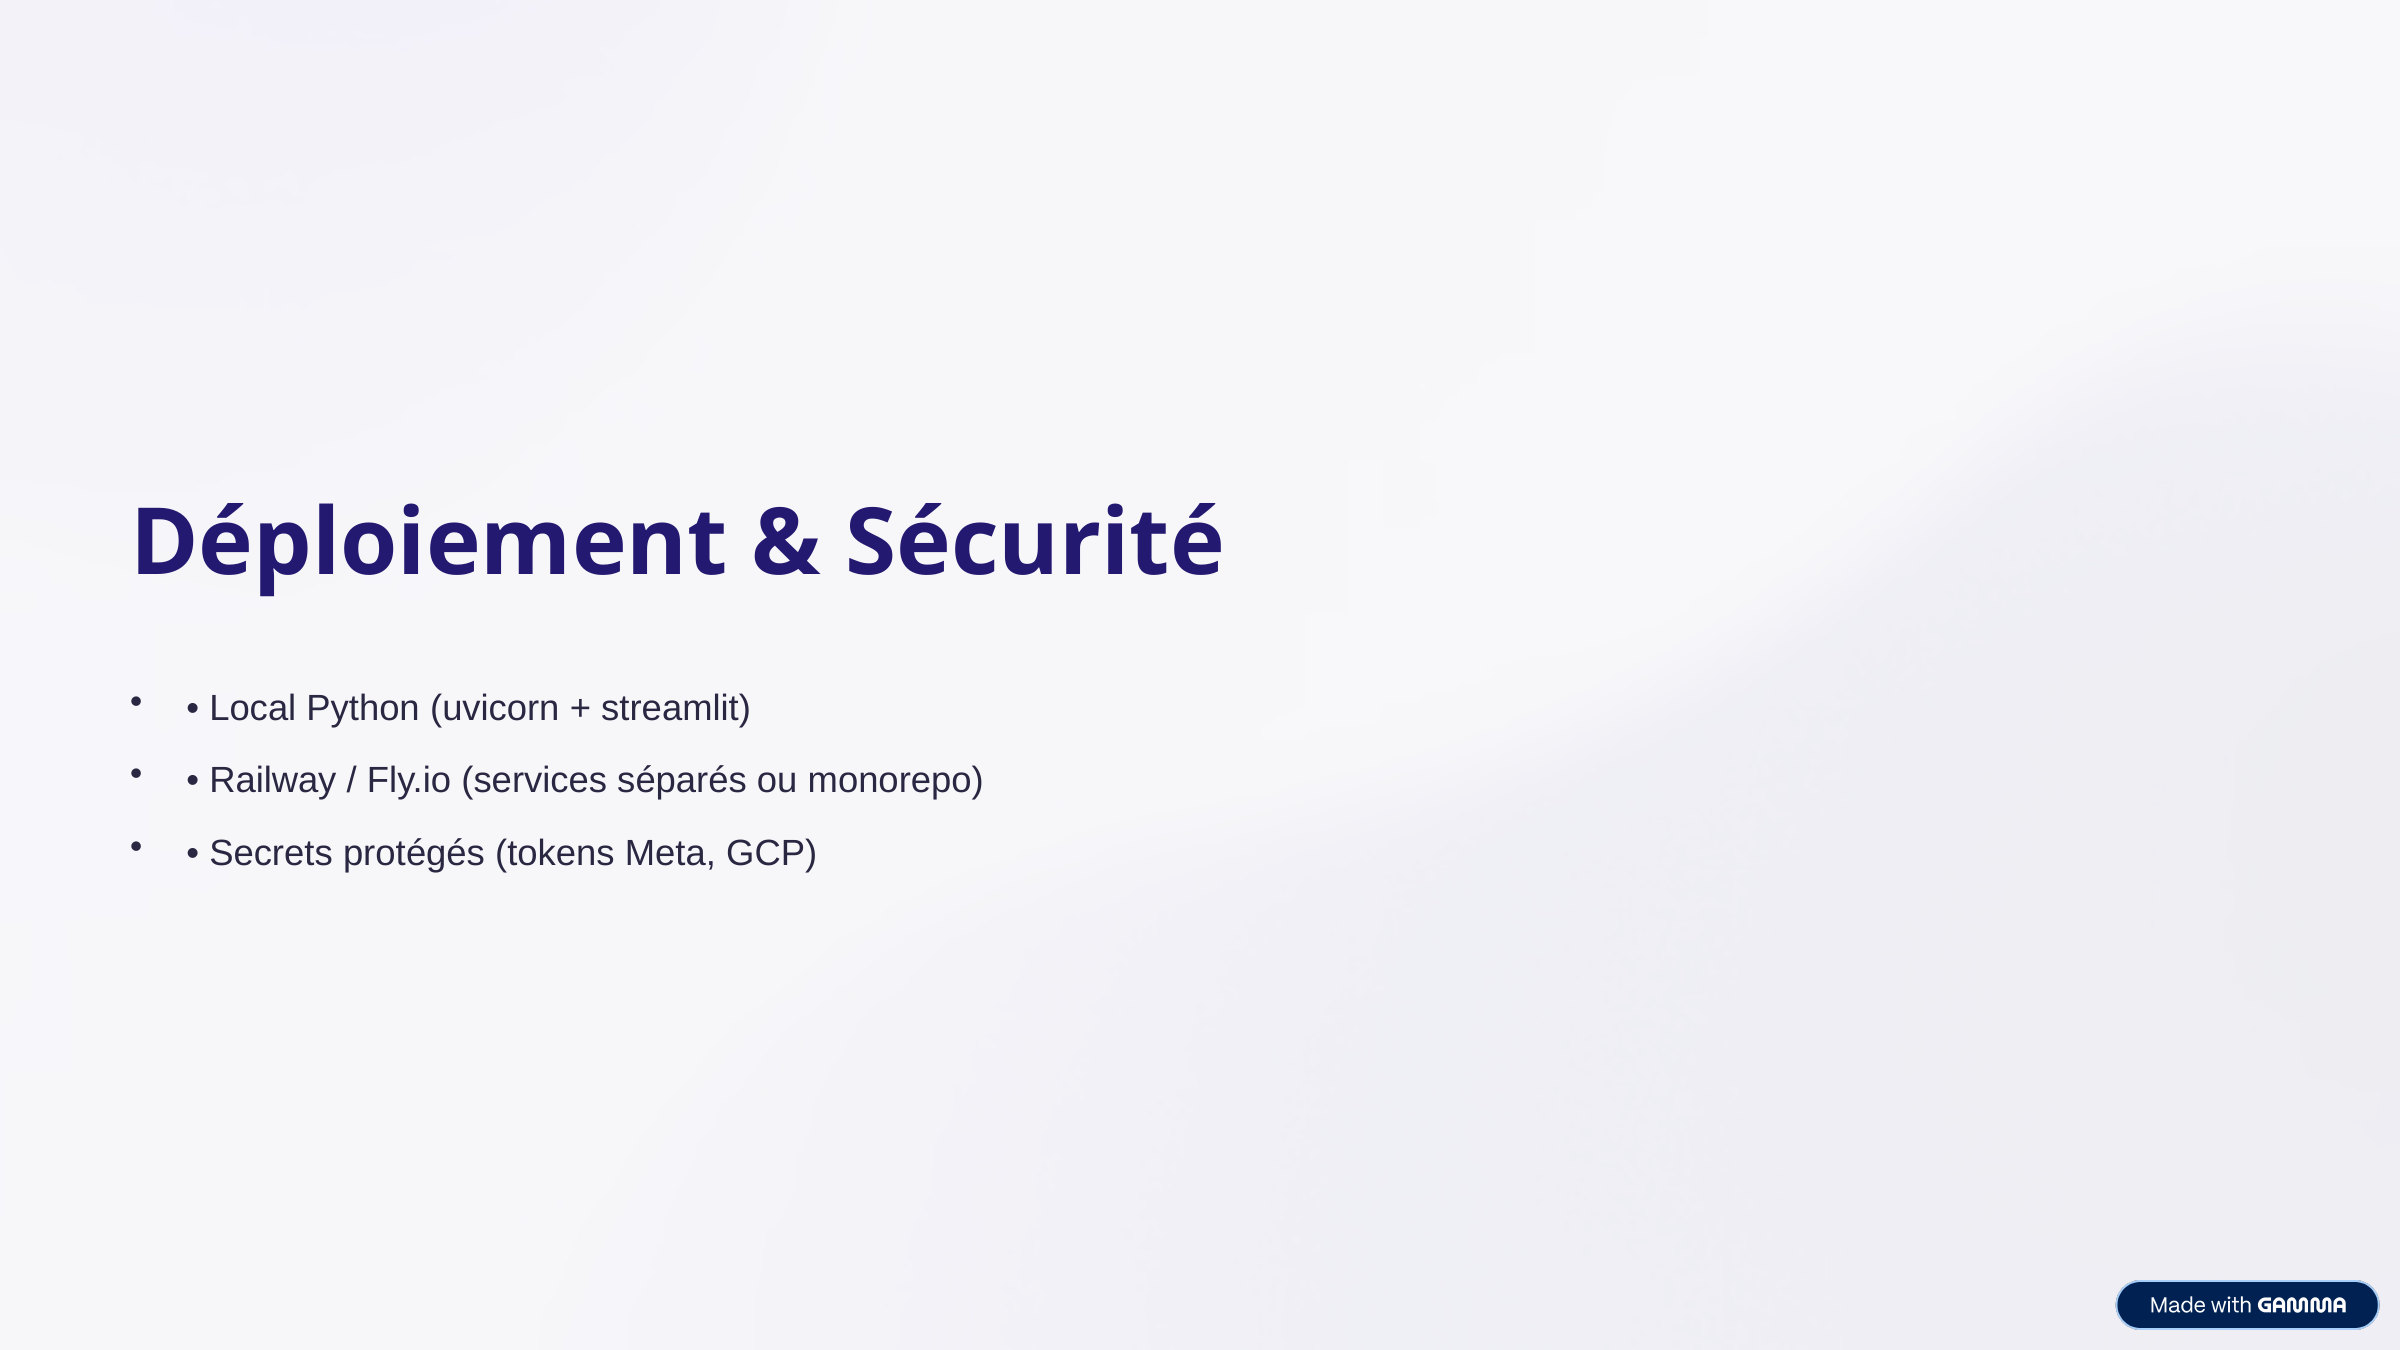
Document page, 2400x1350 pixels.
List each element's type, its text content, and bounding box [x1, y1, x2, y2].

picture [2106, 1271, 2389, 1339]
text_box • Local Python (uvicorn + streamlit) [130, 667, 2270, 728]
text_box Déploiement & Sécurité [130, 477, 1147, 594]
text_box • Secrets protégés (tokens Meta, GCP) [130, 813, 2270, 873]
text_box • Railway / Fly.io (services séparés ou monorepo) [130, 740, 2270, 800]
